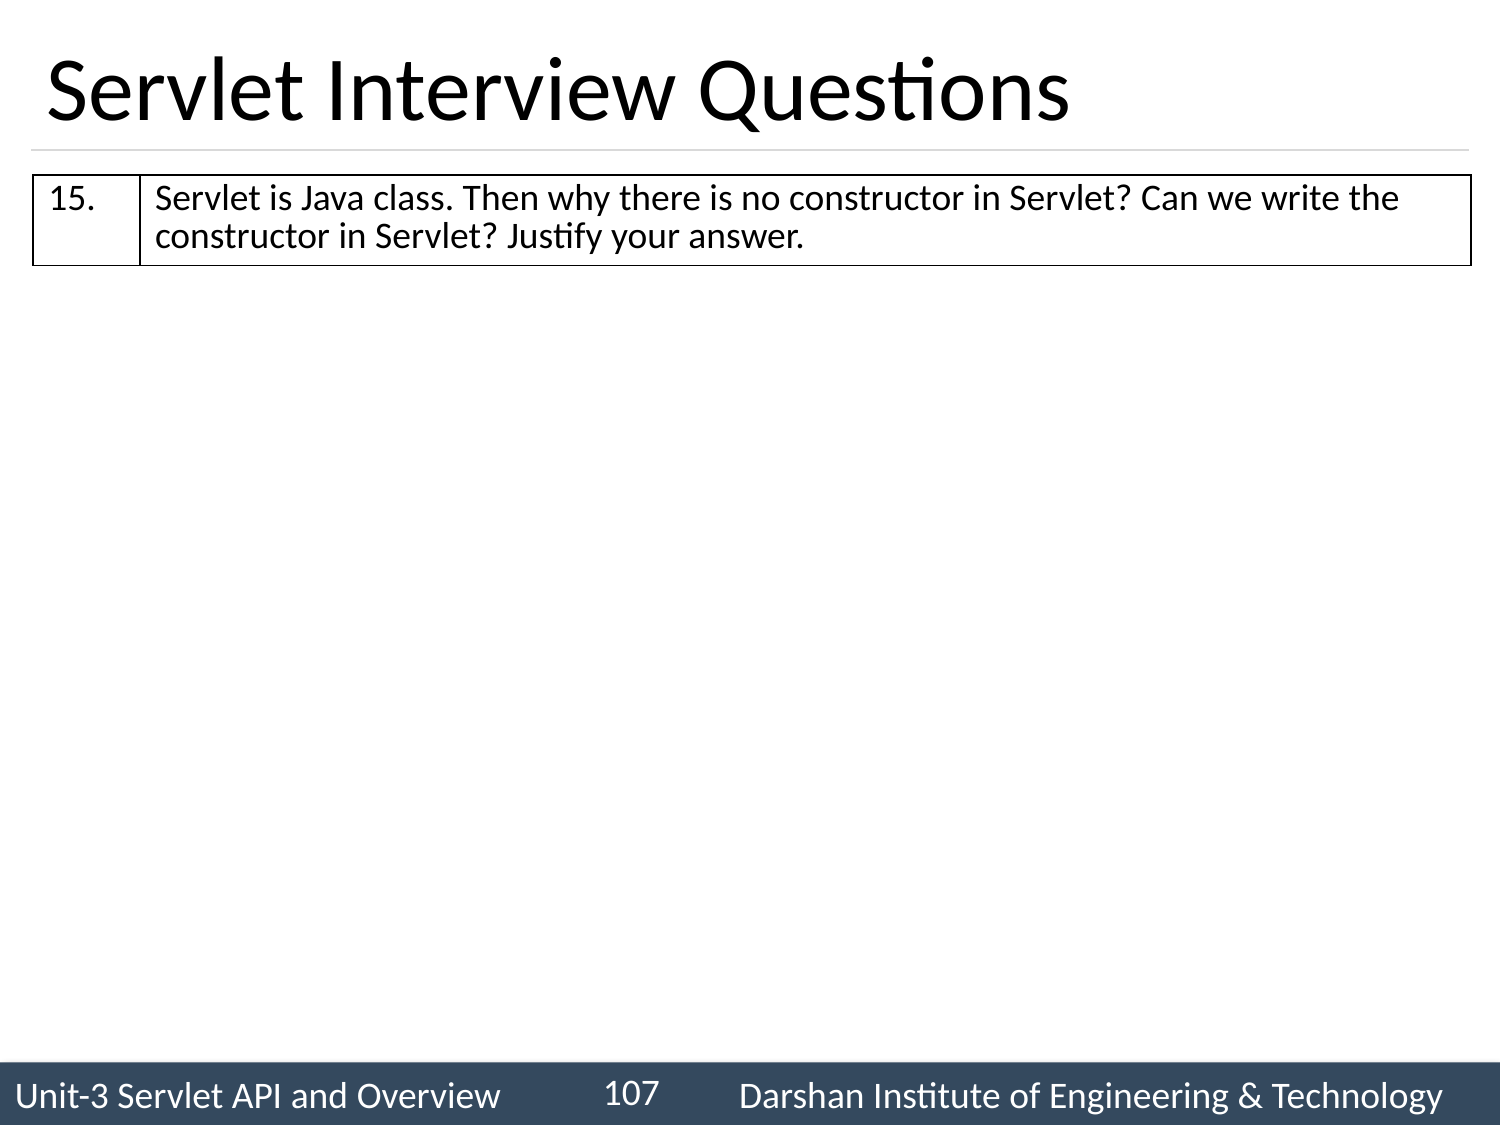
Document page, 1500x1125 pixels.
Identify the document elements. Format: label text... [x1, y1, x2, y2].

table_header 15. [34, 176, 139, 265]
slide_number 107 [575, 1060, 675, 1121]
title Servlet Interview Questions [31, 17, 1469, 150]
table_header Servlet is Java class. Then why there is no constructor in Servlet? Can we write the constructor in Servlet? Justify your answer. [141, 176, 1470, 265]
